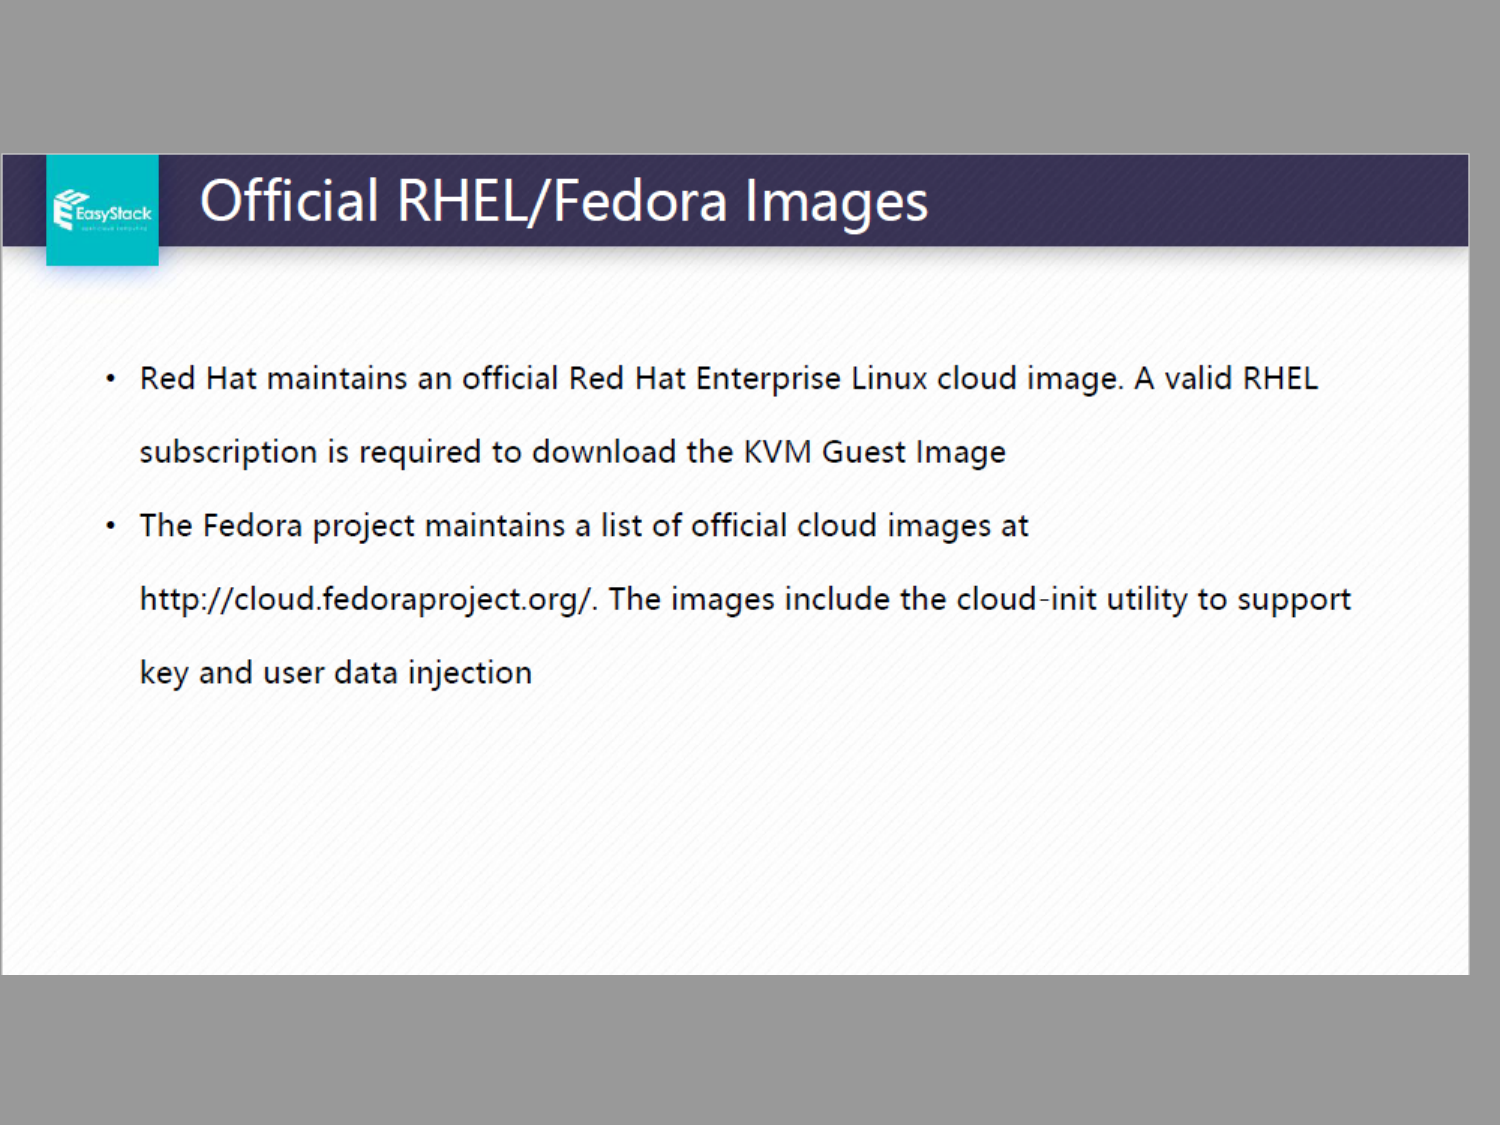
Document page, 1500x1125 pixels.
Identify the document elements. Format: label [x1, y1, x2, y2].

picture [0, 149, 1500, 976]
